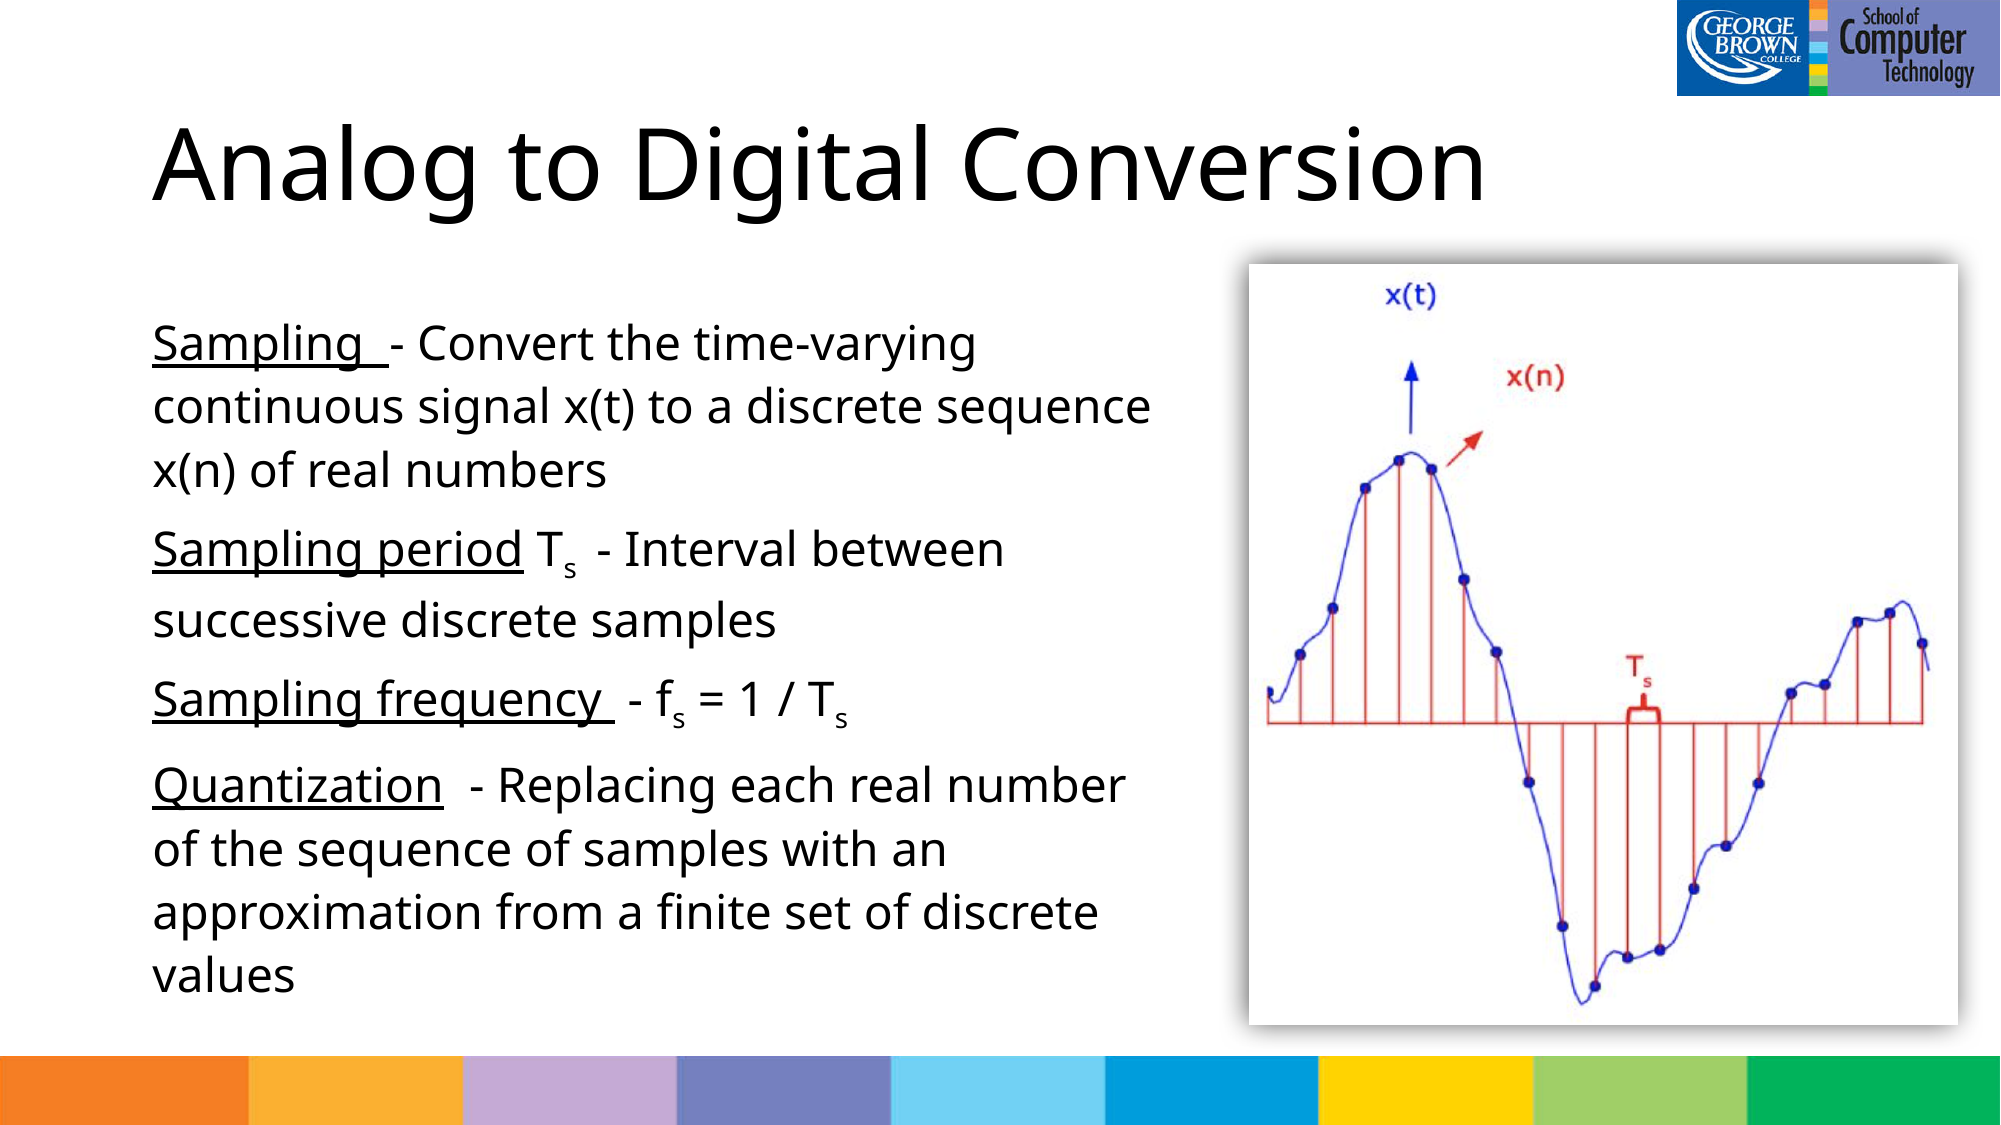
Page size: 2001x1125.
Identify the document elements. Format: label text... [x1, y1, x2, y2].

picture [1318, 1056, 2000, 1125]
picture [1677, 0, 2000, 96]
picture [0, 1056, 1105, 1125]
picture [1249, 264, 1958, 1025]
title Analog to Digital Conversion [137, 59, 1863, 278]
list Sampling - Convert the time-varying continuous signal x(t) to a discrete sequence x(n) of real numbers Sampling period Ts - Interval between successive discrete samples Sampling frequency - fs = 1 / Ts Quantization - Replacing each real number of the sequence of samples with an approximation from a finite set of discrete values [137, 299, 1182, 1014]
